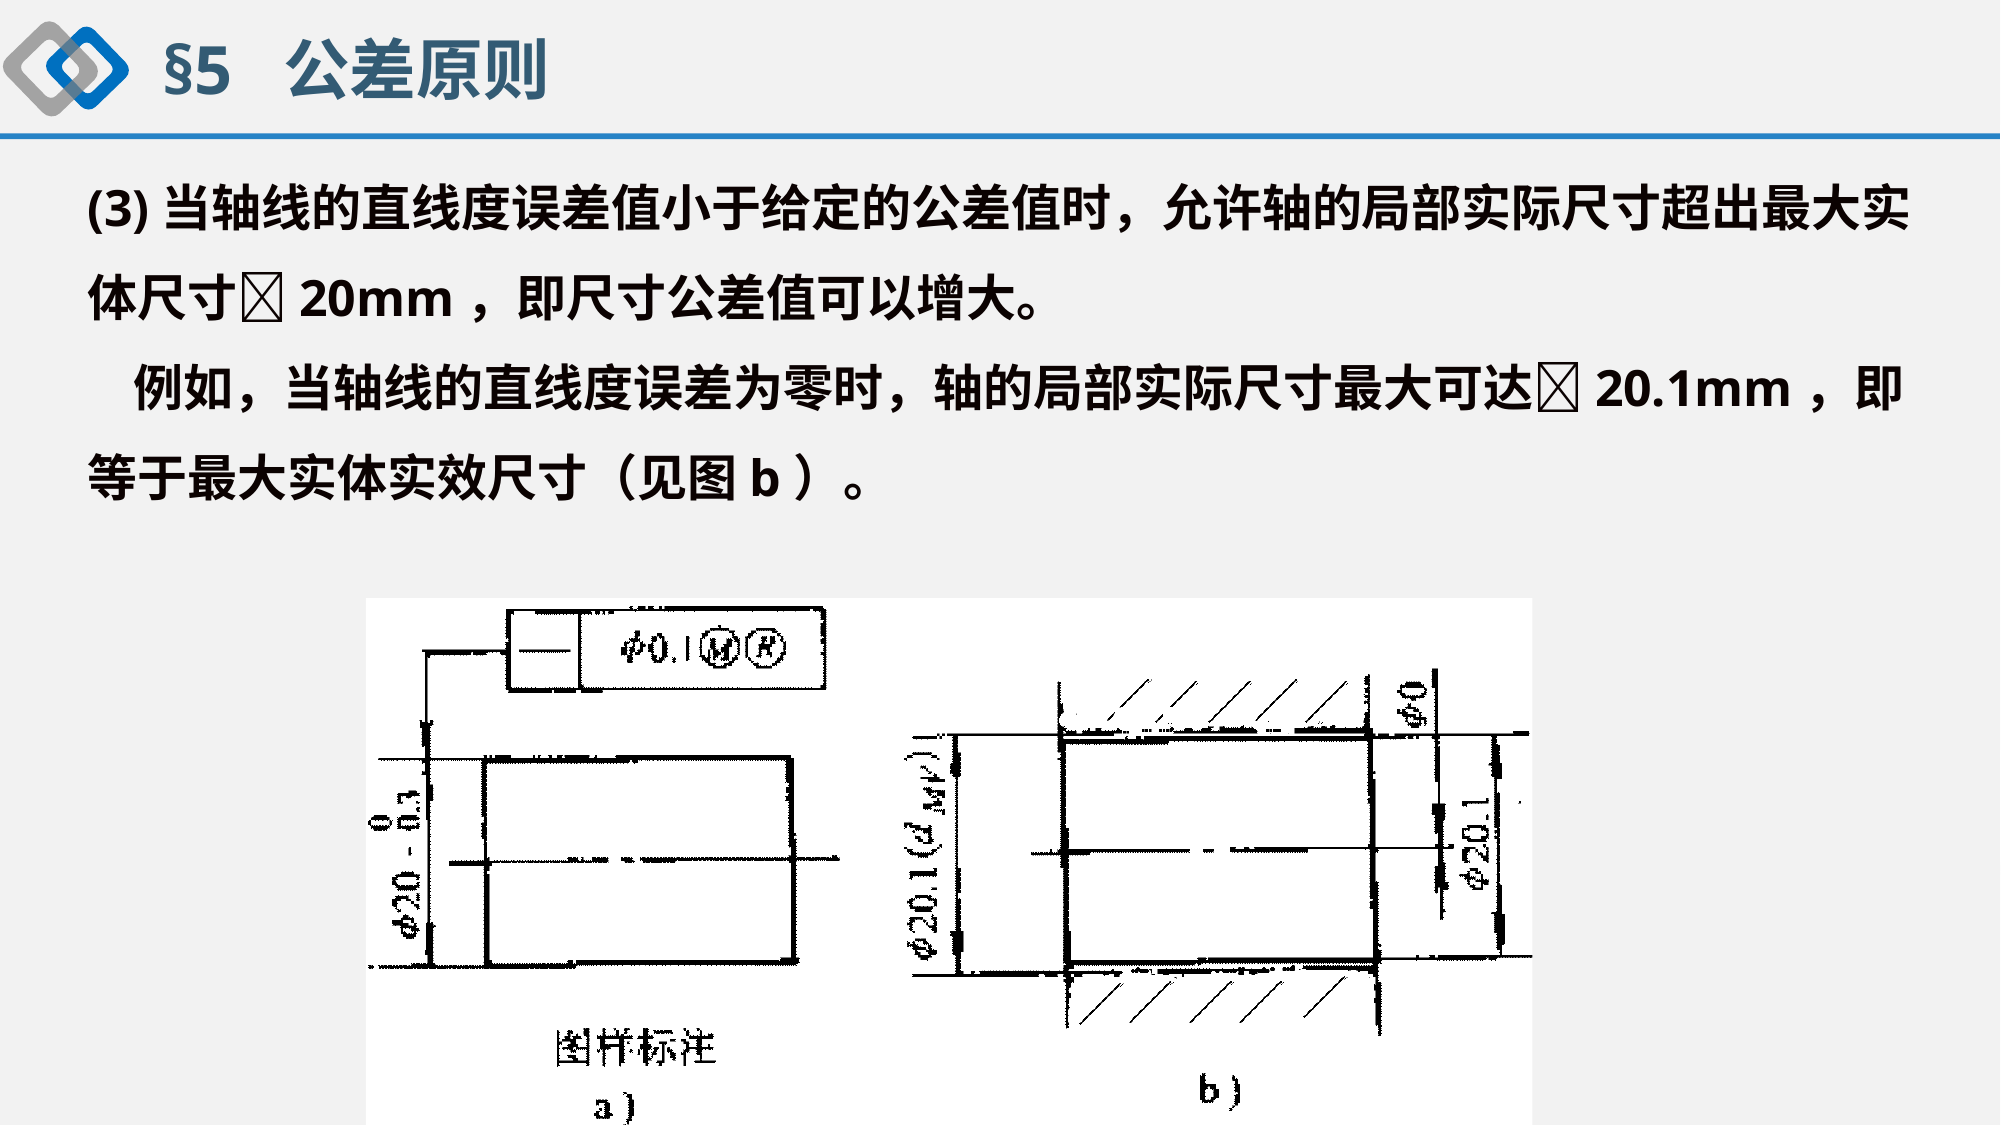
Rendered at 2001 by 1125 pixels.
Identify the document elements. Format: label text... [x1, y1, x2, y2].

text_box (3)当轴线的直线度误差值小于给定的公差值时，允许轴的局部实际尺寸超出最大实体尺寸20mm，即尺寸公差值可以增大。 例如，当轴线的直线度误差为零时，轴的局部实际尺寸最大可达20.1mm，即等于最大实体实效尺寸（见图b）。 [72, 139, 1928, 514]
picture [365, 598, 1533, 1125]
text_box §5 公差原则 [129, 20, 598, 116]
